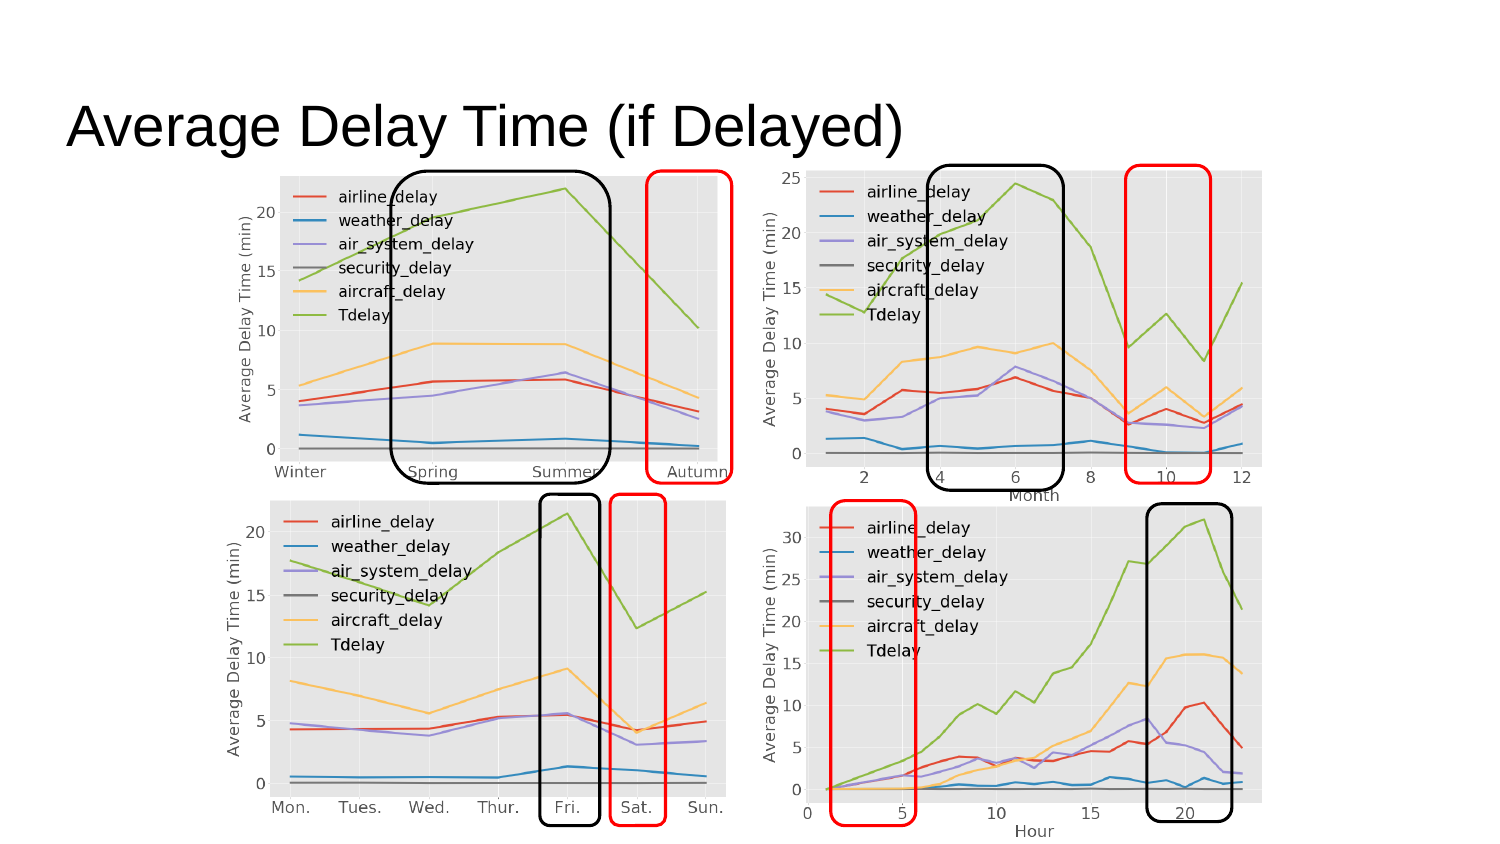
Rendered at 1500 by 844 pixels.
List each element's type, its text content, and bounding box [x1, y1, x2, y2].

picture [223, 493, 390, 820]
picture [759, 164, 1268, 844]
picture [234, 170, 390, 484]
title Average Delay Time (if Delayed) [51, 72, 1449, 167]
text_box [390, 165, 1233, 826]
